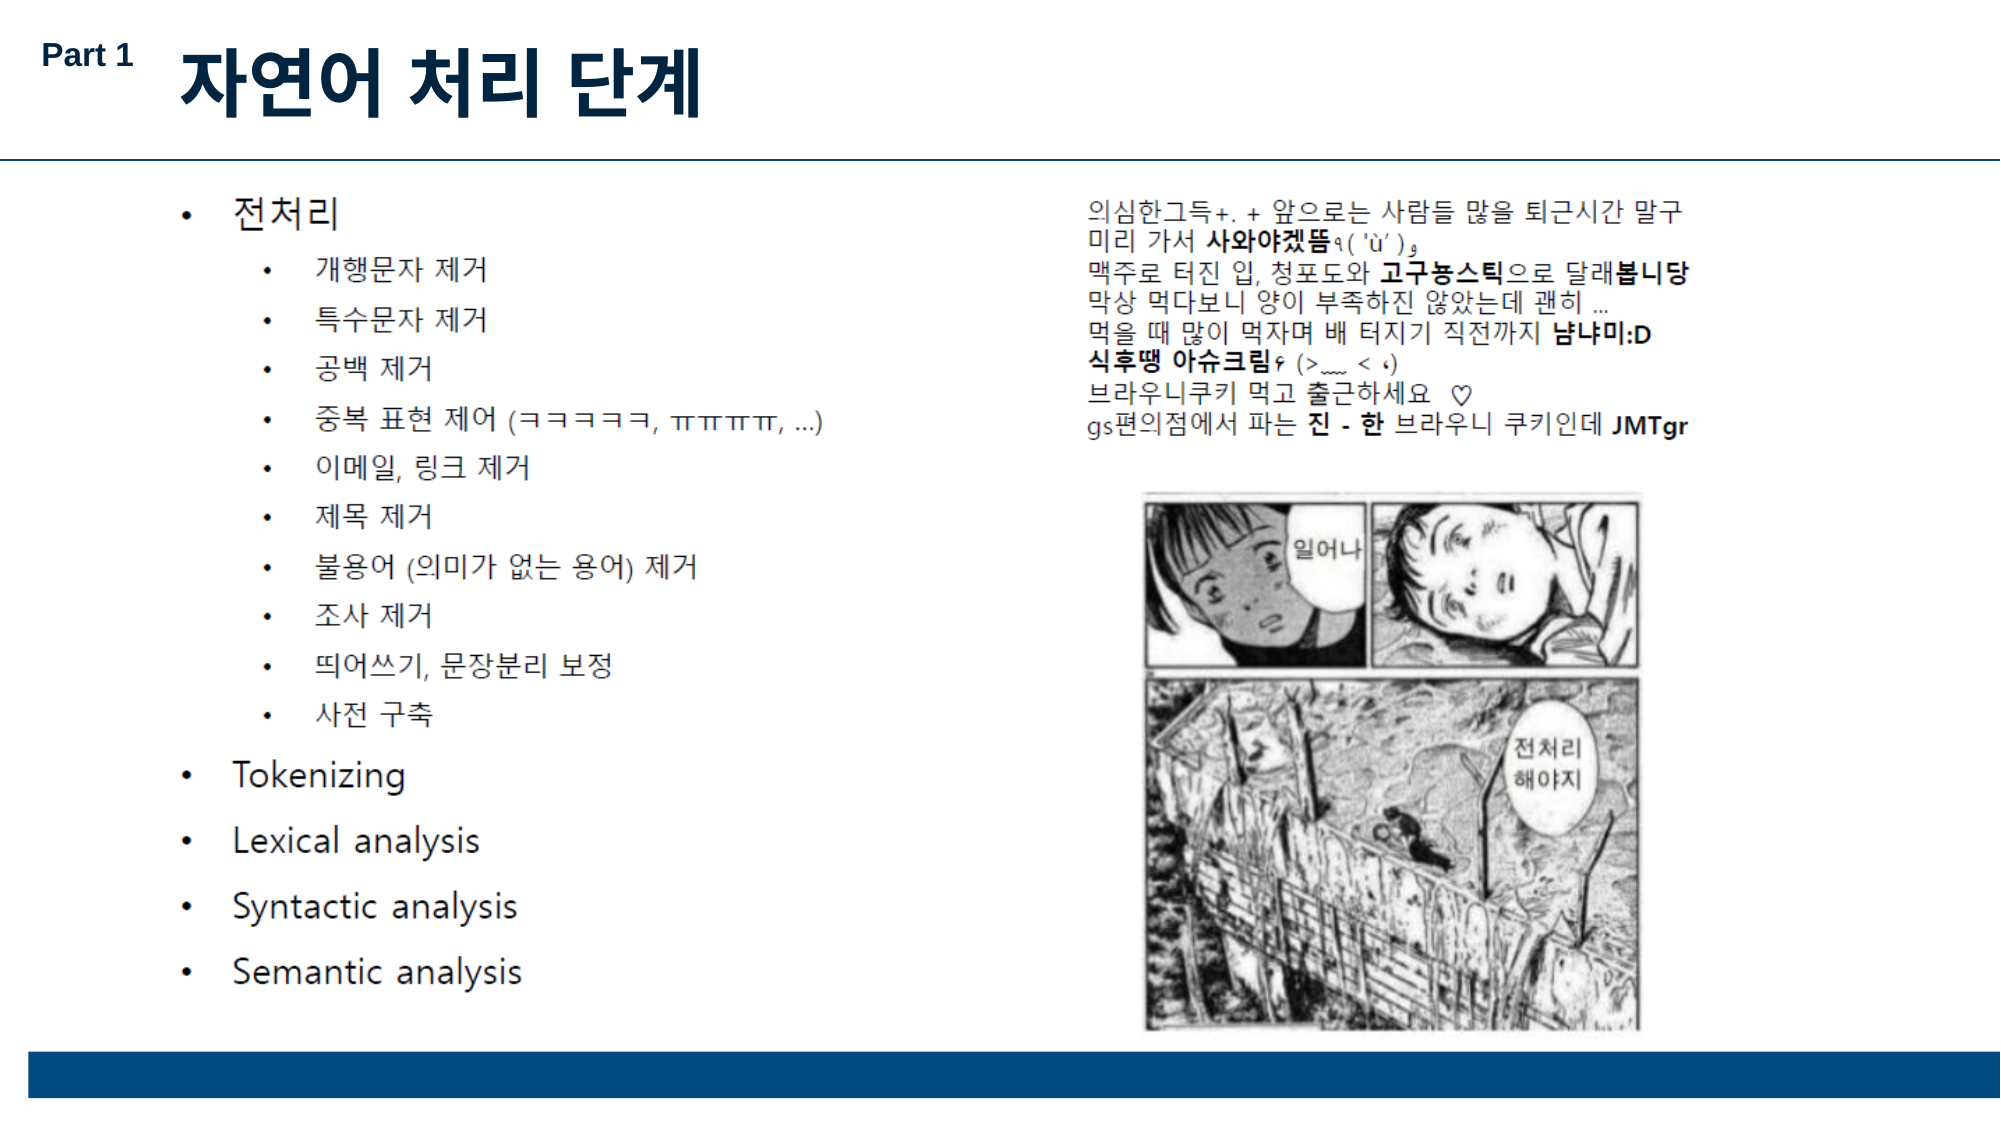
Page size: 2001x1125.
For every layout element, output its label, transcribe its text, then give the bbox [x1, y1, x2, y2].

text_box Part 1 [26, 26, 165, 81]
text_box 자연어 처리 단계 [164, 28, 783, 134]
picture [164, 182, 1702, 1047]
